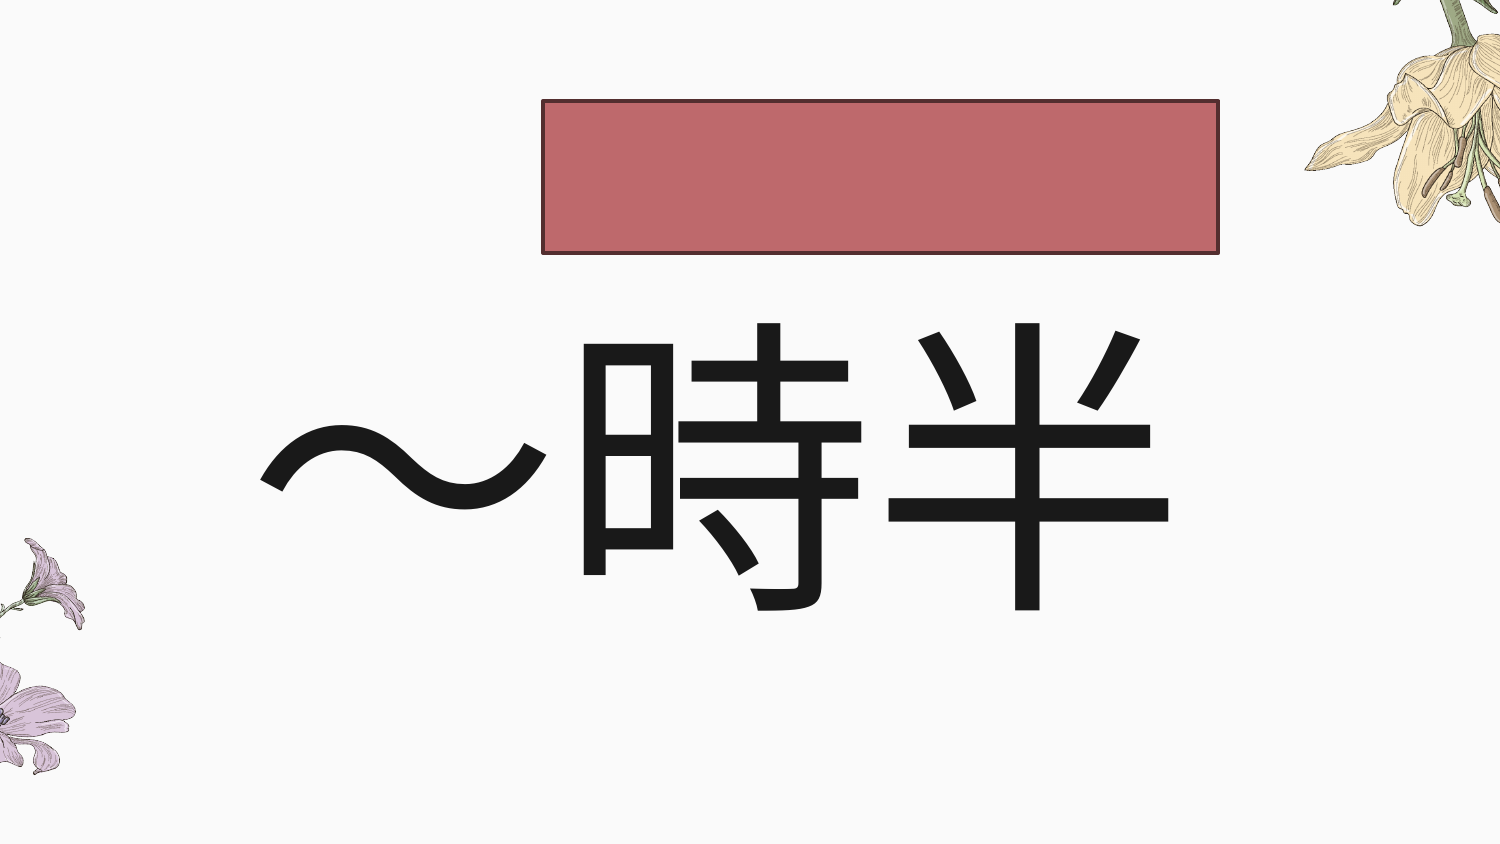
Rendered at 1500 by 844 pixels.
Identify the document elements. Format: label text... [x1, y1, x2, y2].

text_box [541, 99, 1220, 255]
picture [1261, 0, 1500, 262]
text_box ～時半 [232, 266, 1201, 657]
picture [0, 462, 206, 844]
